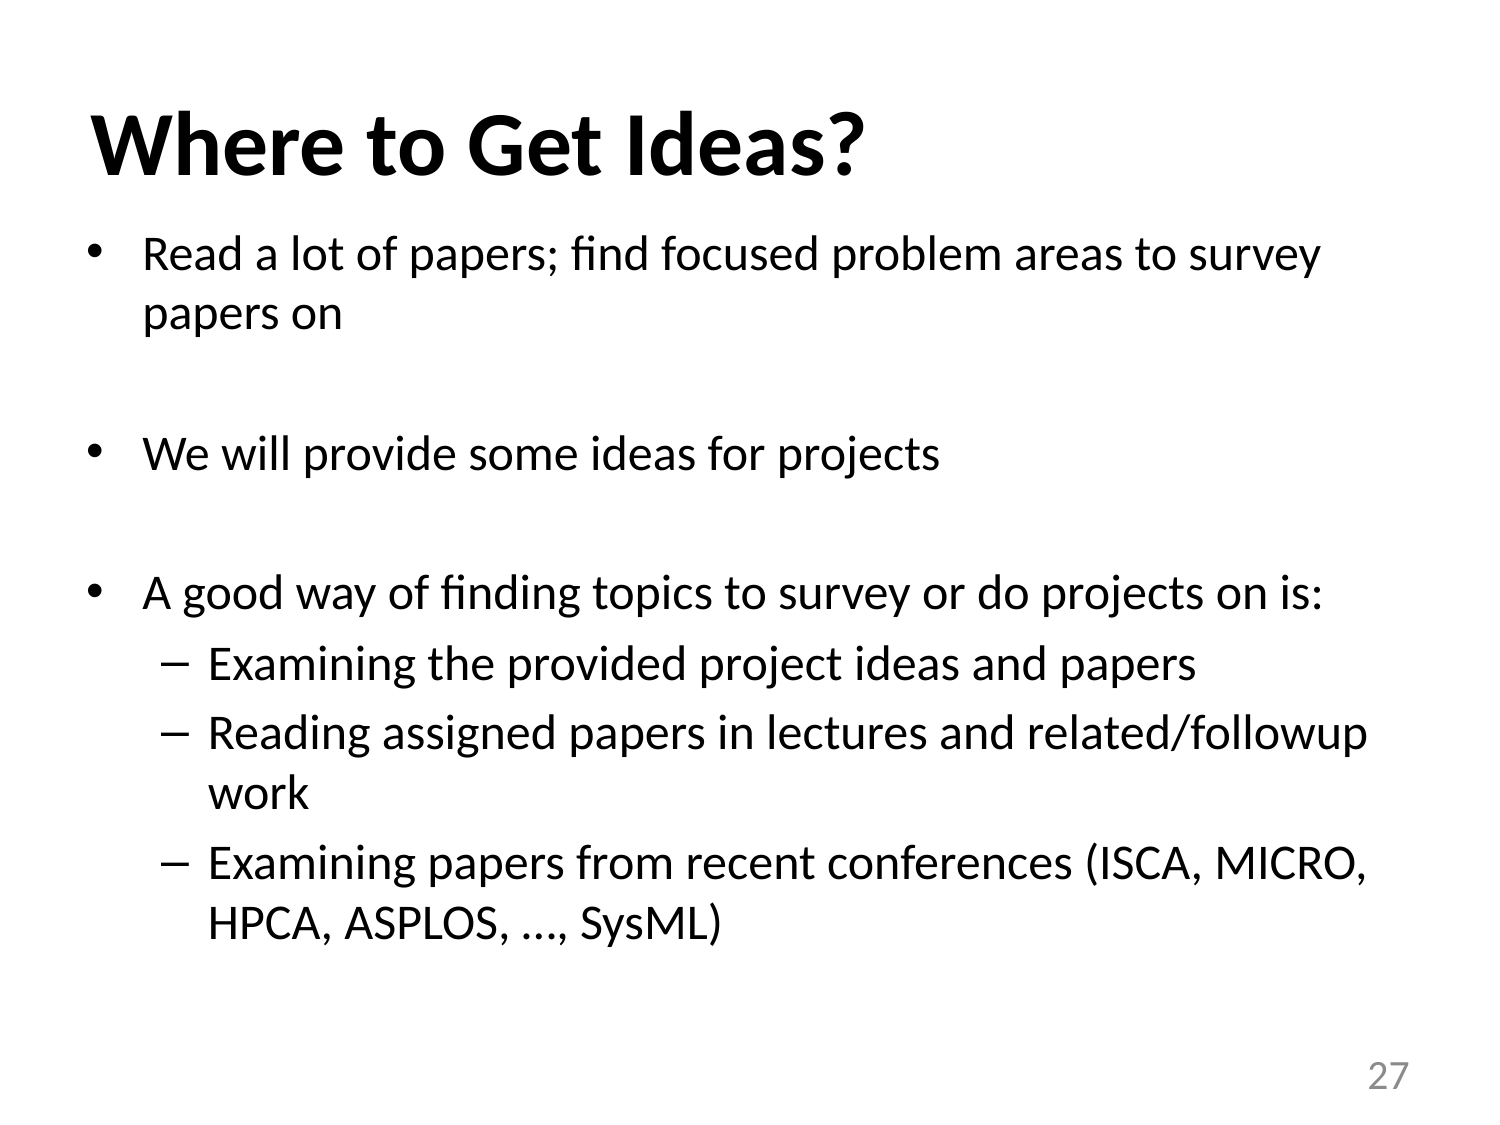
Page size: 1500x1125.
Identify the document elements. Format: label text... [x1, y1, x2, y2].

title Where to Get Ideas? [75, 45, 1425, 233]
list Read a lot of papers; find focused problem areas to survey papers on We will provide some ideas for projects A good way of finding topics to survey or do projects on is: Examining the provided project ideas and papers Reading assigned papers in lectures and related/followup work Examining papers from recent conferences (ISCA, MICRO, HPCA, ASPLOS, …, SysML) [71, 212, 1422, 955]
slide_number 27 [1074, 1042, 1425, 1103]
